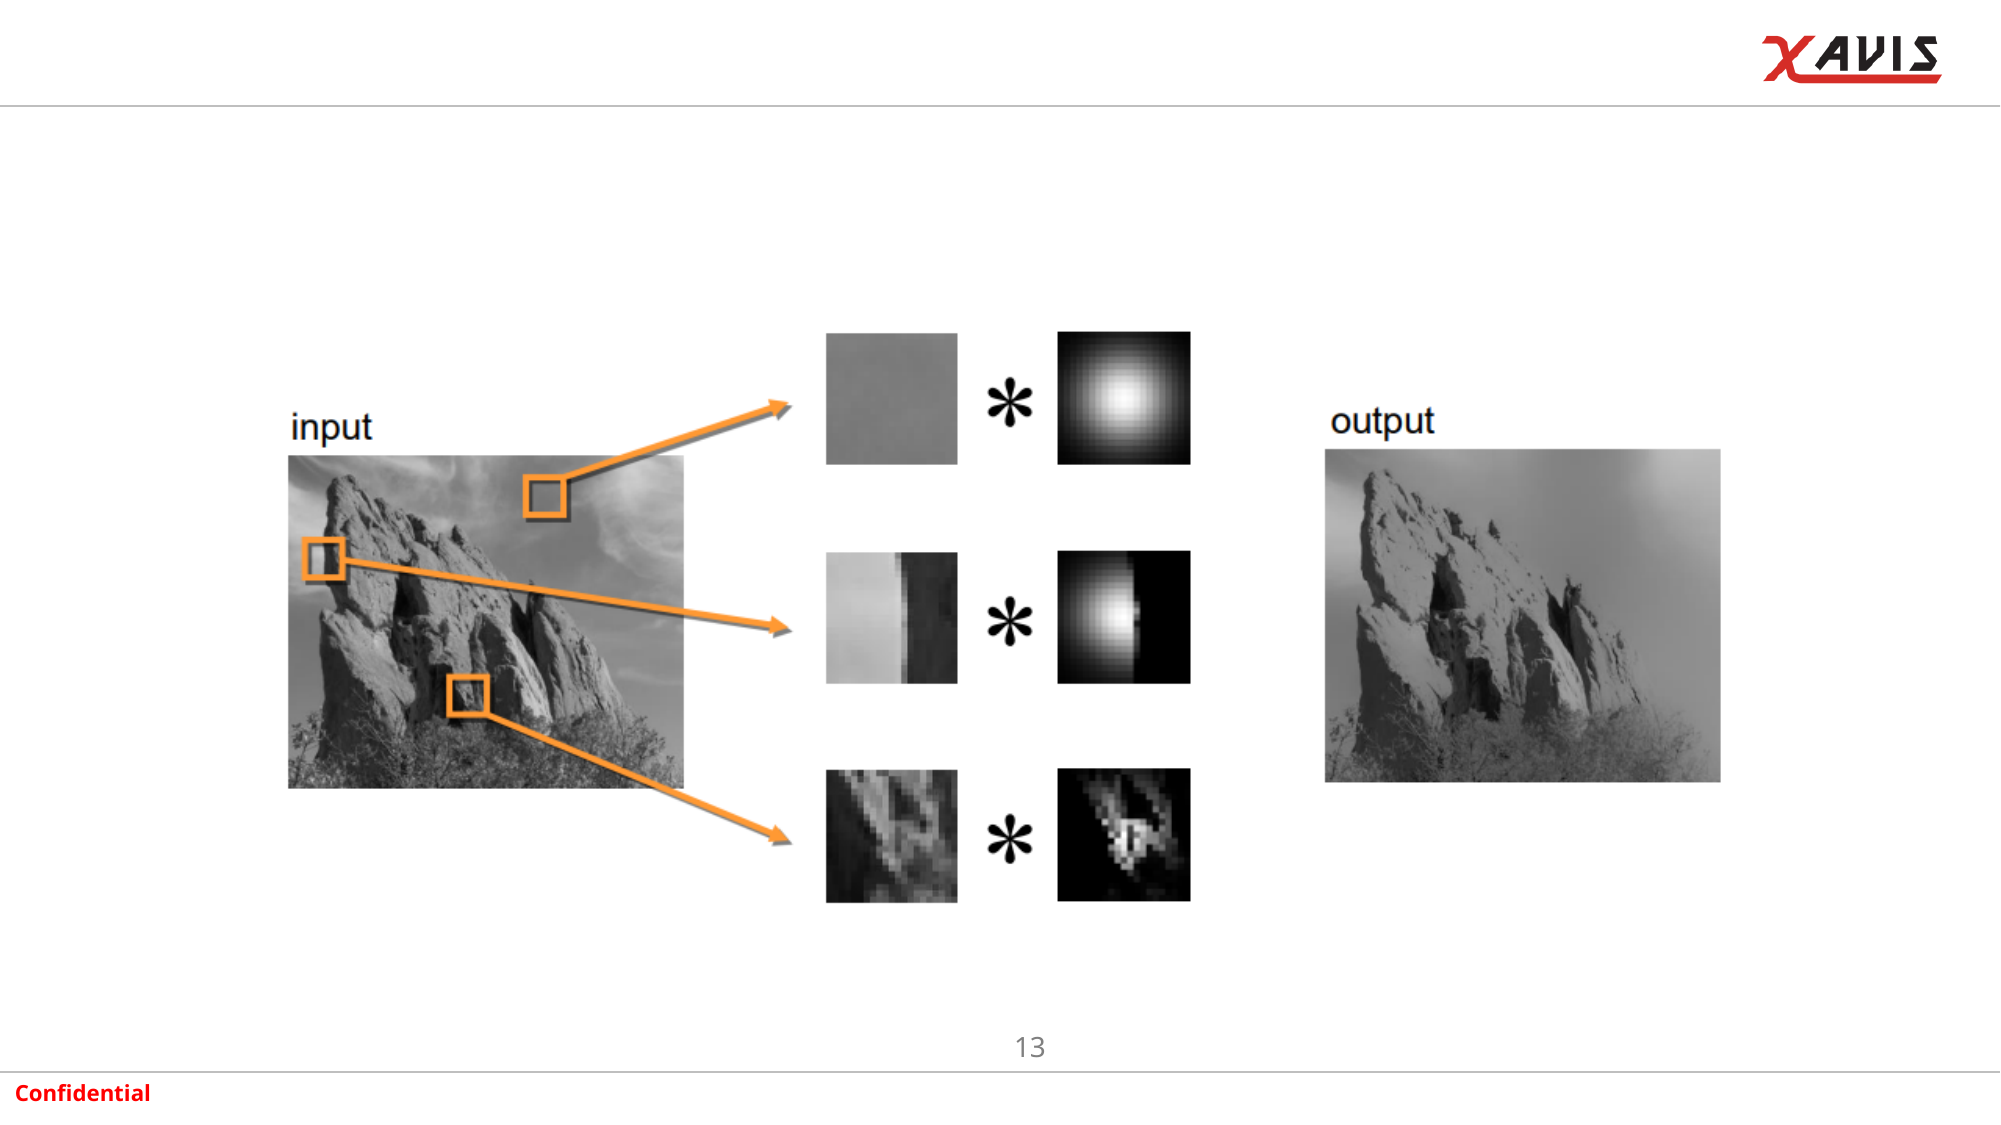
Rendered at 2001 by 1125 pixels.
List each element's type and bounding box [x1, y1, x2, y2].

picture [265, 213, 1735, 912]
picture [1756, 26, 1946, 89]
